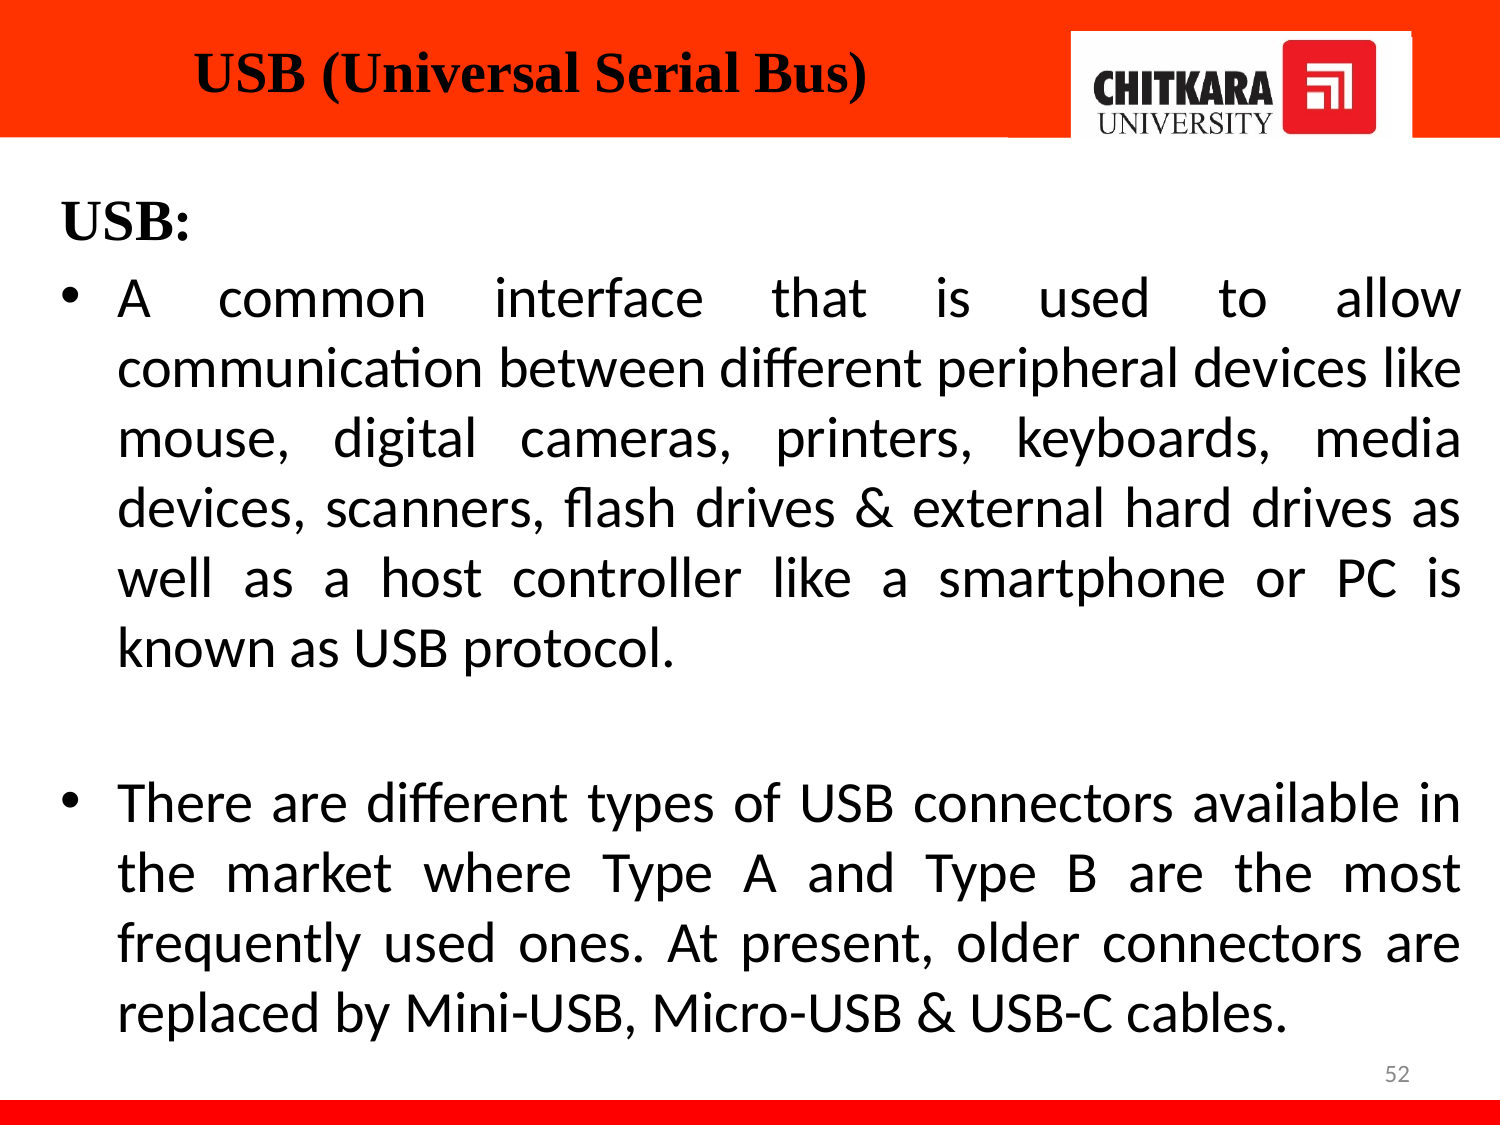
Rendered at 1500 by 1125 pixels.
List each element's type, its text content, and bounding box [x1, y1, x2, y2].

picture [1074, 37, 1391, 138]
list USB: A common interface that is used to allow communication between different peripheral devices like mouse, digital cameras, printers, keyboards, media devices, scanners, flash drives & external hard drives as well as a host controller like a smartphone or PC is known as USB protocol. There are different types of USB connectors available in the market where Type A and Type B are the most frequently used ones. At present, older connectors are replaced by Mini-USB, Micro-USB & USB-C cables. [27, 174, 1478, 1082]
title USB (Universal Serial Bus) [0, 0, 1063, 138]
slide_number 52 [1074, 1042, 1425, 1103]
